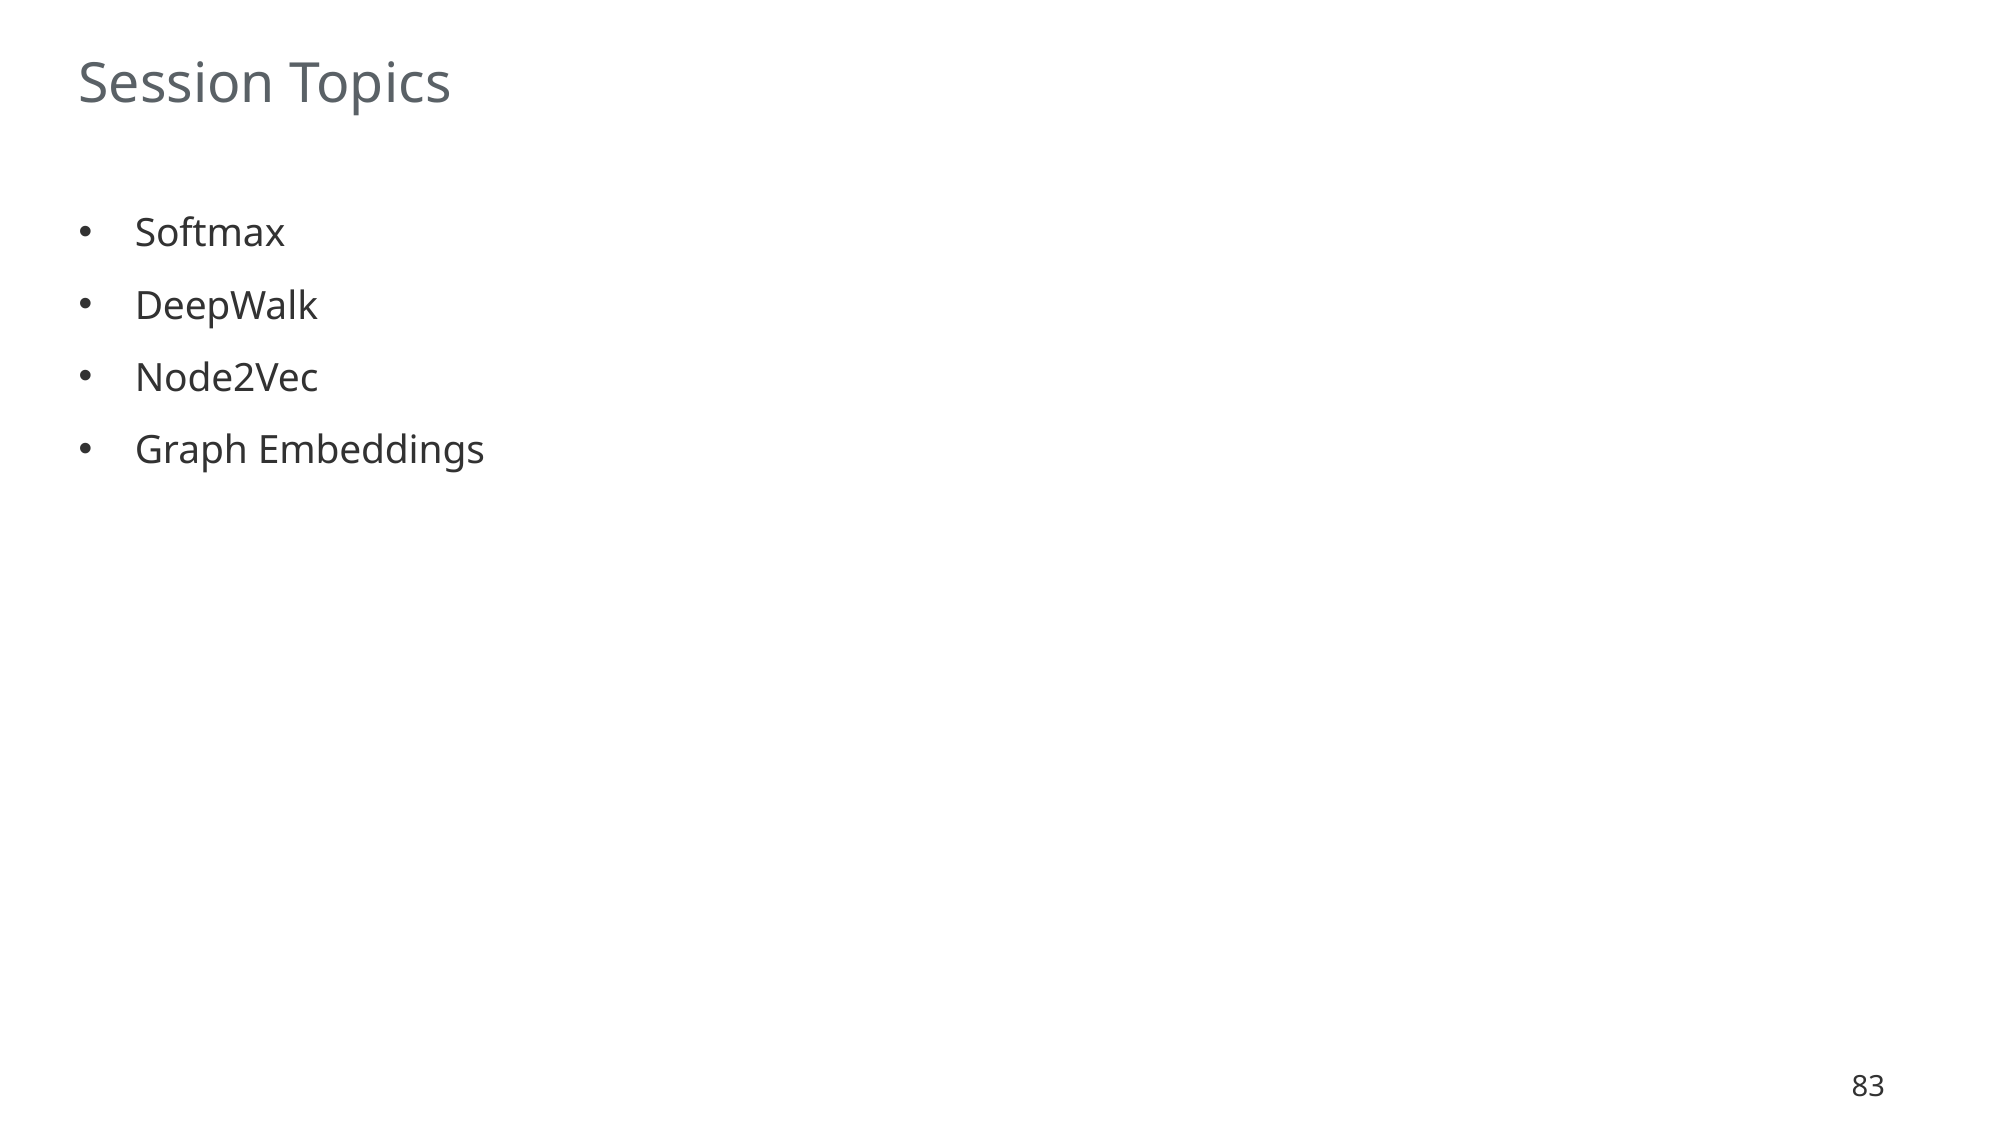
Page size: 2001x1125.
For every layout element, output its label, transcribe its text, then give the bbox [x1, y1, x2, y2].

slide_number 83 [1834, 1064, 1961, 1107]
list Softmax DeepWalk Node2Vec Graph Embeddings [78, 199, 1961, 471]
title Session Topics [78, 23, 1583, 115]
